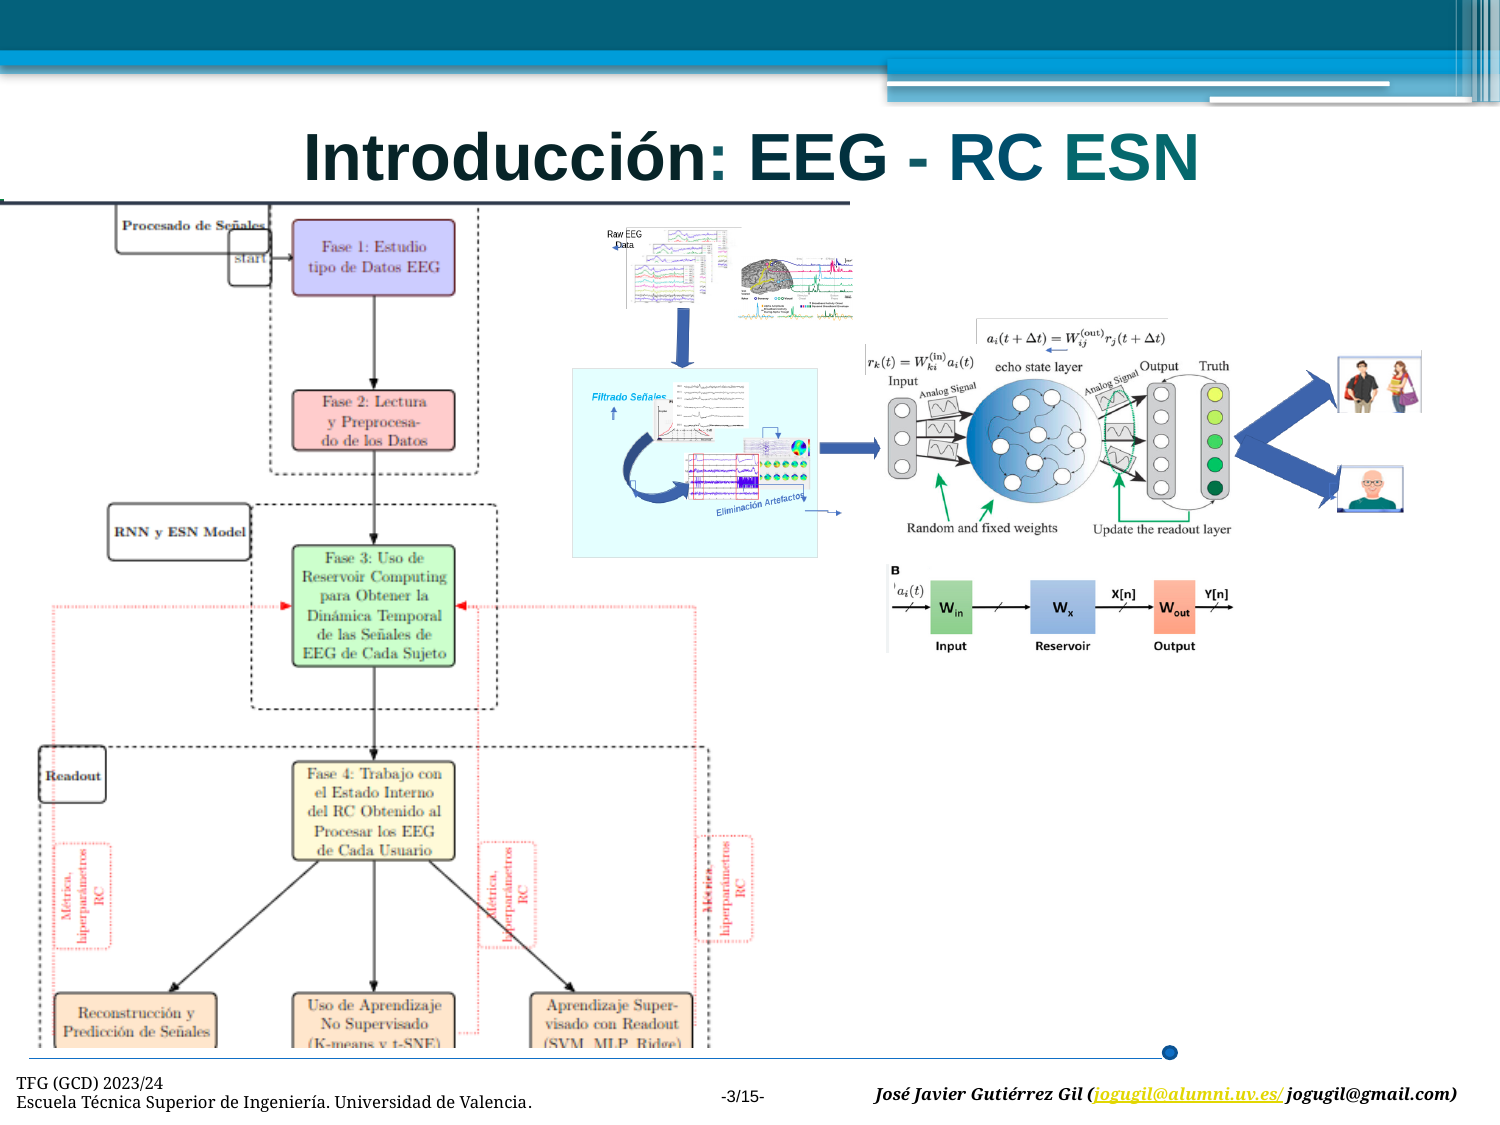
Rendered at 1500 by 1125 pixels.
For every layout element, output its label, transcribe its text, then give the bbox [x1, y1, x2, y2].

text_box TFG (GCD) 2023/24 Escuela Técnica Superior de Ingeniería. Universidad de Valencia. [1, 1059, 606, 1125]
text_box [523, 203, 1446, 676]
text_box -3/15- [693, 1078, 798, 1114]
text_box José Javier Gutiérrez Gil (jogugil@alumni.uv.es/ jogugil@gmail.com) [950, 1057, 1473, 1125]
text_box [1161, 1045, 1178, 1057]
picture [0, 199, 850, 1049]
text_box Introducción: EEG - RC ESN [3, 105, 1500, 203]
